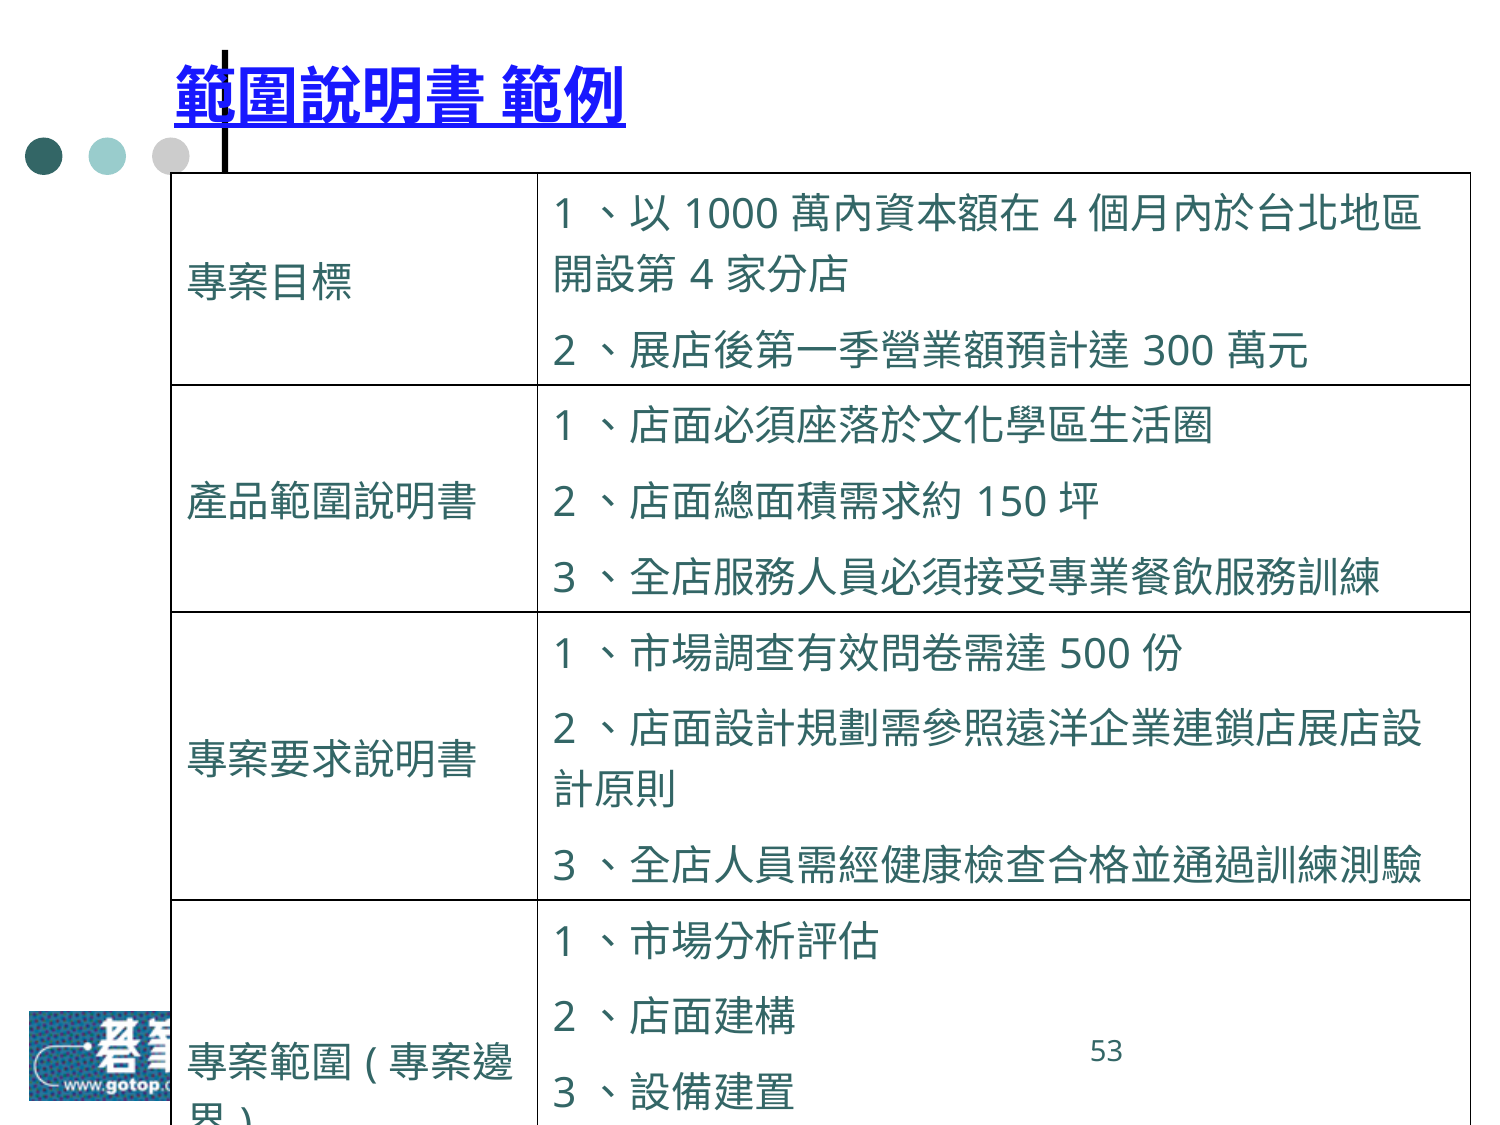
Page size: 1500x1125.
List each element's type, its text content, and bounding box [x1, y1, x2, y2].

table_header 1、以1000萬內資本額在4個月內於台北地區開設第4家分店 [538, 174, 1470, 309]
table_header 專案目標 [172, 174, 537, 384]
slide_number 53 [1074, 1024, 1400, 1103]
table_cell 3、設備建置 [538, 1052, 1470, 1125]
table_cell 2、店面設計規劃需參照遠洋企業連鎖店展店設計原則 [538, 688, 1470, 824]
table_cell 3、全店服務人員必須接受專業餐飲服務訓練 [538, 536, 1470, 611]
table_cell 專案要求說明書 [172, 613, 537, 899]
table_cell 2、店面總面積需求約150坪 [538, 461, 1470, 536]
table_cell 2、展店後第一季營業額預計達300萬元 [538, 309, 1470, 384]
table_cell 1、市場調查有效問卷需達500份 [538, 613, 1470, 688]
table_cell 1、店面必須座落於文化學區生活圈 [538, 386, 1470, 461]
table_cell 專案範圍(專案邊界) [172, 901, 537, 1125]
table_cell 2、店面建構 [538, 976, 1470, 1052]
picture [29, 1011, 170, 1101]
table_cell 產品範圍說明書 [172, 386, 537, 611]
table_cell 3、全店人員需經健康檢查合格並通過訓練測驗 [538, 824, 1470, 899]
title 範圍說明書 範例 [159, 0, 1400, 188]
table_cell 1、市場分析評估 [538, 901, 1470, 976]
